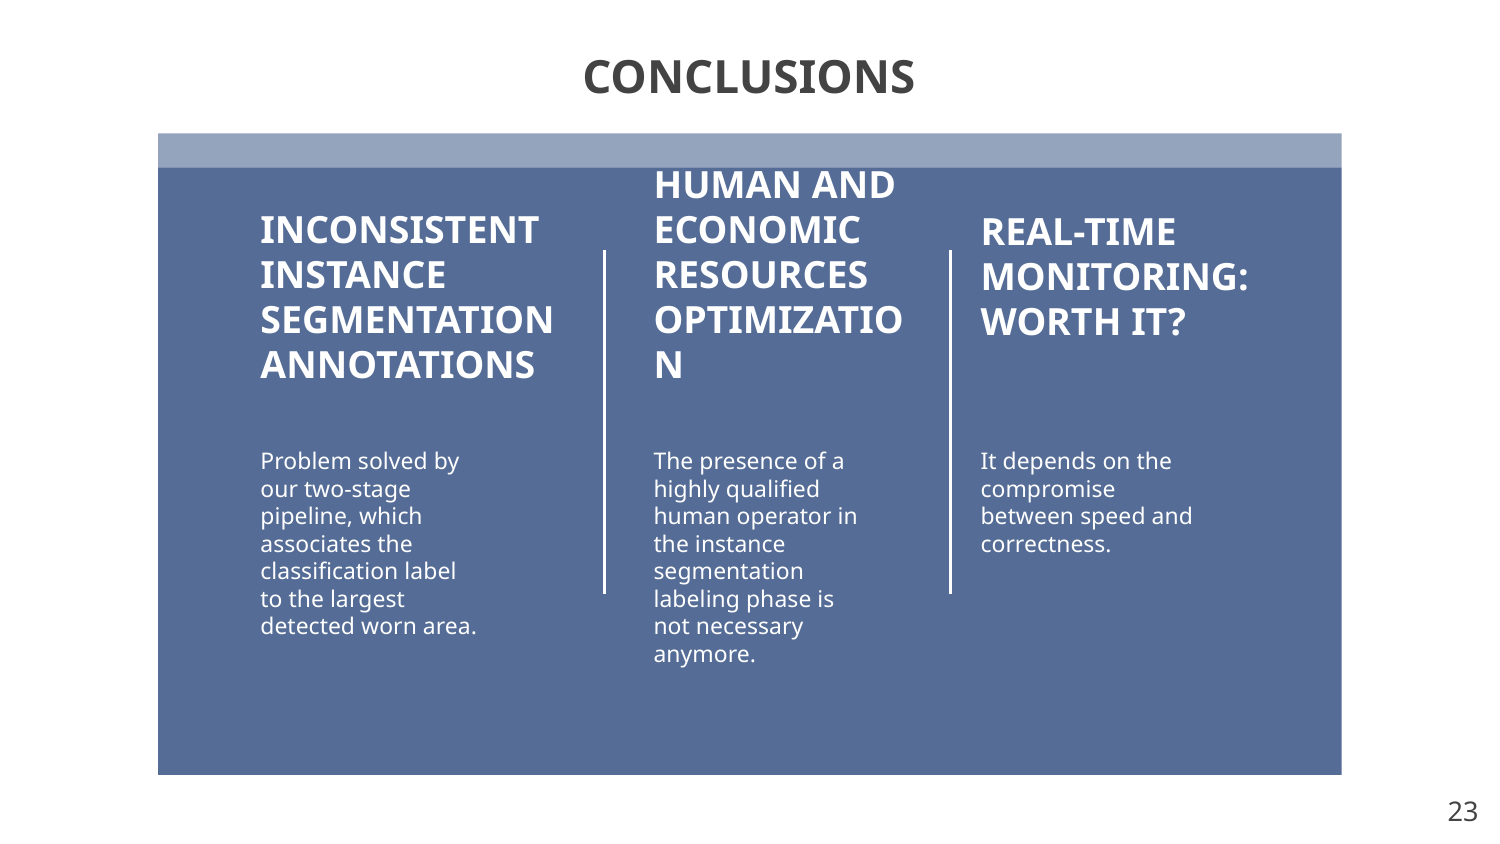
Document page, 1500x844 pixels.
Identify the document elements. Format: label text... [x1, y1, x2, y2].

subtitle Problem solved by our two-stage pipeline, which associates the classification label to the largest detected worn area. [245, 446, 495, 734]
title REAL-TIME MONITORING: WORTH IT? [965, 201, 1280, 404]
text_box [158, 168, 1342, 775]
text_box [158, 133, 1342, 168]
title HUMAN AND ECONOMIC RESOURCES OPTIMIZATION [638, 195, 946, 446]
subtitle The presence of a highly qualified human operator in the instance segmentation labeling phase is not necessary anymore. [638, 431, 881, 634]
subtitle It depends on the compromise between speed and correctness. [965, 431, 1216, 615]
slide_number 23 [1403, 779, 1494, 844]
title INCONSISTENT INSTANCE SEGMENTATION ANNOTATIONS [245, 195, 586, 446]
text_box CONCLUSIONS [567, 33, 933, 119]
